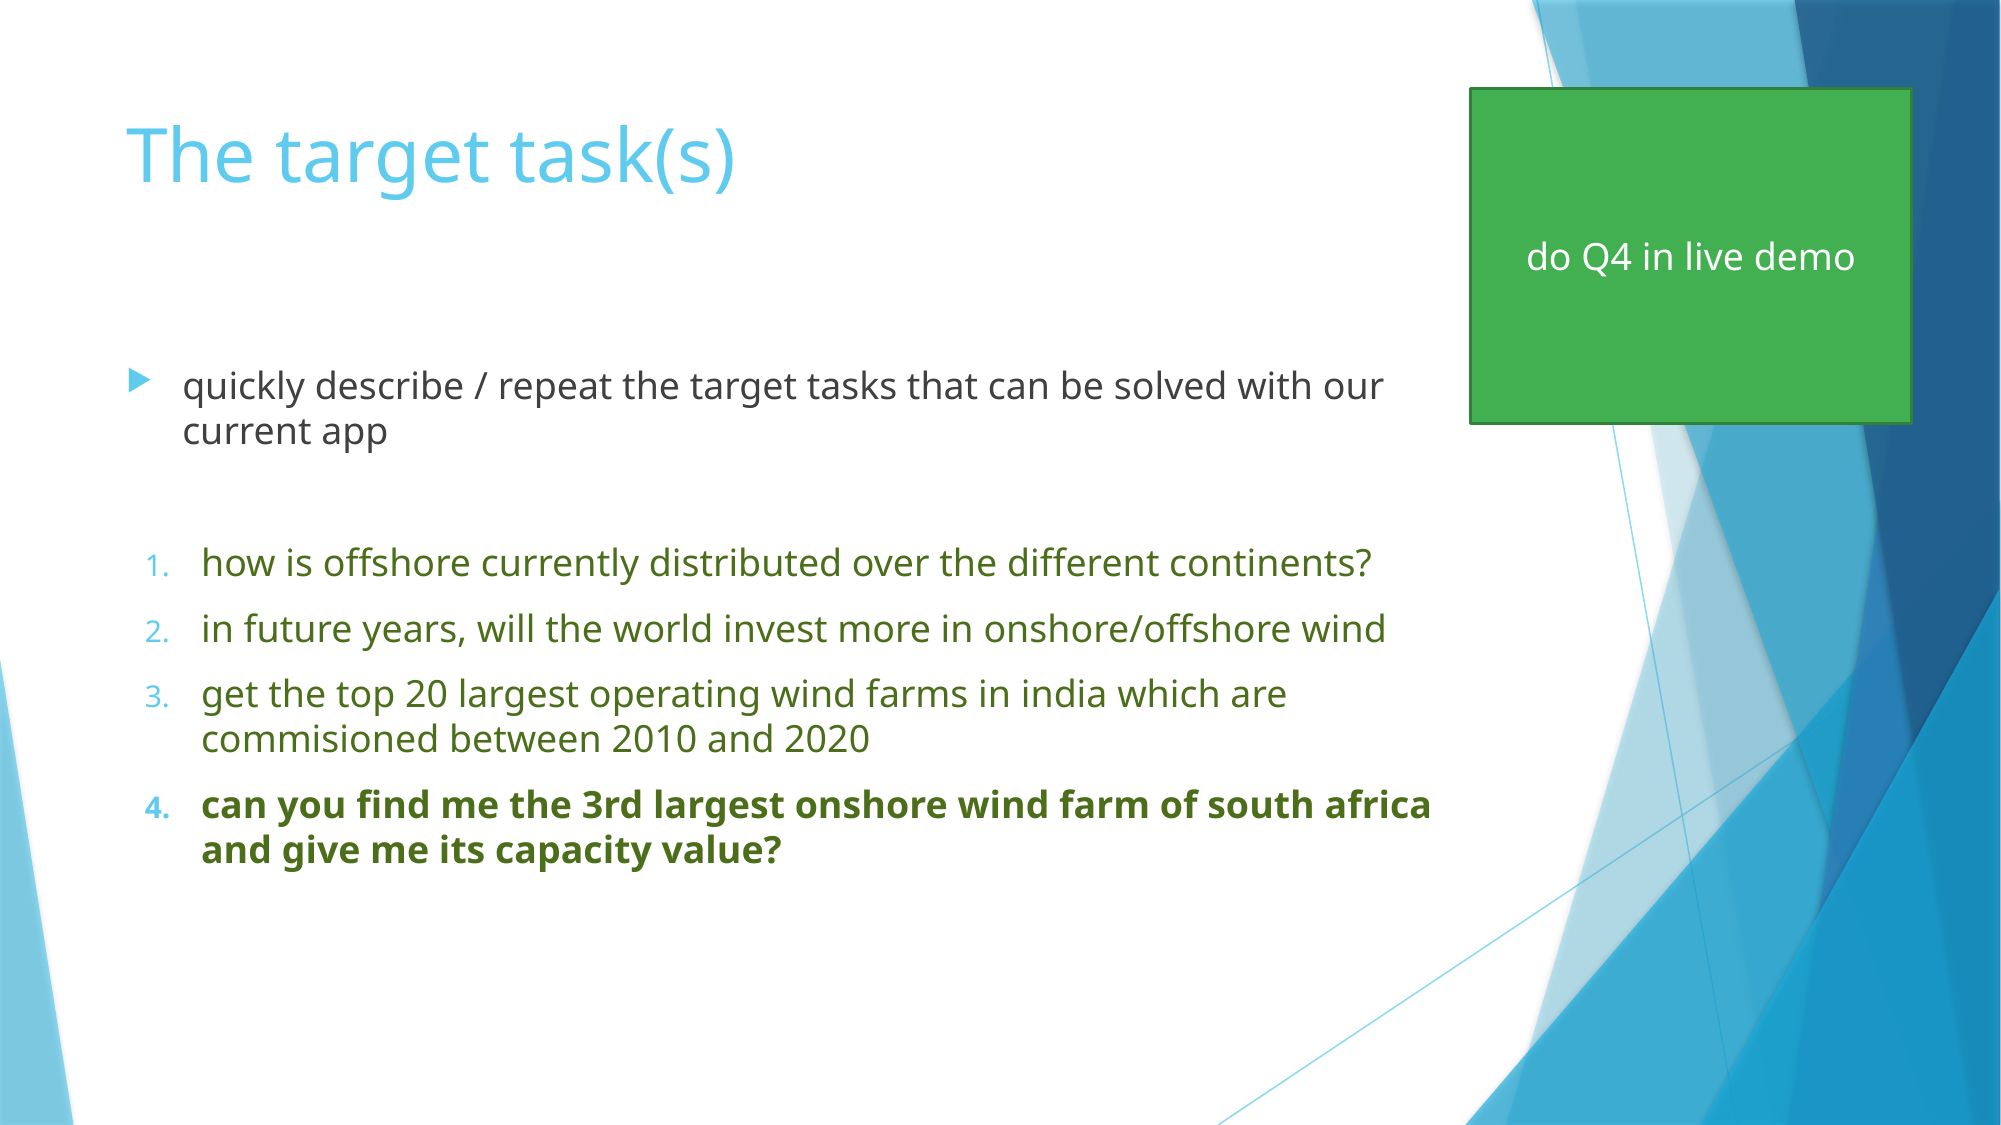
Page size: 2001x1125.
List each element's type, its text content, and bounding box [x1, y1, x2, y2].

list quickly describe / repeat the target tasks that can be solved with our current app how is offshore currently distributed over the different continents? in future years, will the world invest more in onshore/offshore wind get the top 20 largest operating wind farms in india which are commisioned between 2010 and 2020 can you find me the 3rd largest onshore wind farm of south africa and give me its capacity value? [111, 354, 1522, 992]
title The target task(s) [111, 99, 1469, 317]
text_box do Q4 in live demo [1469, 87, 1913, 425]
